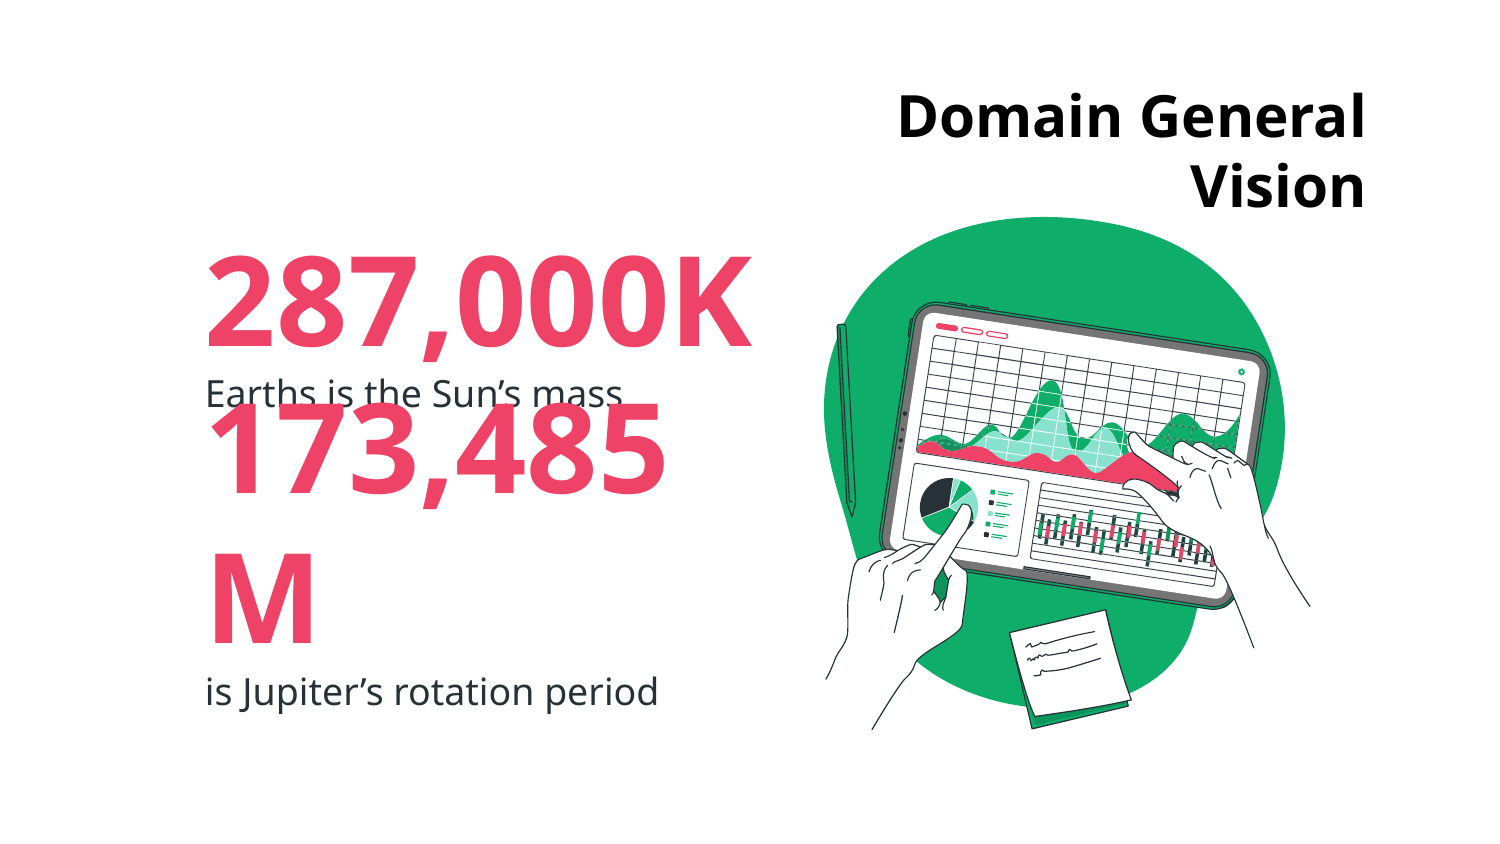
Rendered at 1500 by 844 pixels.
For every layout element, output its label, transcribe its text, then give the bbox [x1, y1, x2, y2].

text_box [1172, 440, 1213, 459]
text_box [1225, 421, 1239, 434]
text_box [1156, 538, 1162, 551]
text_box [839, 326, 853, 503]
text_box [977, 425, 987, 435]
text_box [1054, 517, 1060, 531]
text_box [949, 490, 979, 521]
text_box [966, 569, 977, 573]
text_box [985, 330, 1009, 340]
text_box [968, 572, 1222, 610]
text_box [1029, 482, 1198, 585]
text_box [826, 505, 970, 730]
text_box [836, 323, 857, 518]
text_box [1065, 410, 1129, 454]
text_box [919, 477, 954, 518]
text_box [1023, 566, 1091, 580]
text_box [1147, 543, 1153, 557]
text_box [1008, 609, 1132, 718]
text_box [956, 560, 1231, 606]
text_box [1168, 493, 1180, 498]
text_box [987, 511, 994, 517]
text_box [965, 568, 1232, 608]
text_box [917, 573, 1198, 707]
text_box [926, 434, 940, 441]
text_box [1148, 436, 1167, 449]
text_box [1016, 664, 1129, 730]
text_box [840, 325, 854, 511]
text_box [902, 306, 1266, 467]
text_box [964, 436, 982, 446]
text_box [1127, 431, 1177, 487]
text_box [1070, 516, 1076, 530]
text_box [879, 564, 888, 601]
text_box [1029, 702, 1126, 725]
text_box [916, 441, 1177, 491]
text_box [922, 507, 956, 535]
text_box [971, 407, 1124, 472]
text_box [935, 323, 959, 332]
text_box [890, 312, 1260, 599]
title 173,485M [190, 506, 770, 684]
text_box [1109, 525, 1115, 538]
text_box [1168, 439, 1179, 450]
text_box [950, 478, 960, 504]
text_box [1214, 433, 1236, 447]
text_box [871, 555, 968, 731]
text_box [1195, 543, 1201, 554]
text_box [1192, 429, 1213, 443]
text_box [1124, 534, 1130, 541]
text_box [1140, 531, 1147, 544]
title Domain General Vision [725, 64, 1382, 158]
text_box [823, 216, 1285, 560]
text_box [1087, 510, 1093, 524]
text_box [1126, 525, 1132, 538]
text_box [968, 520, 974, 530]
text_box [1171, 413, 1193, 427]
text_box [898, 415, 908, 440]
text_box [893, 595, 904, 634]
text_box [1061, 523, 1067, 537]
text_box [941, 444, 961, 450]
text_box [878, 301, 1271, 549]
text_box [1170, 426, 1191, 440]
text_box [1124, 433, 1313, 648]
text_box [1238, 368, 1246, 376]
text_box [1077, 522, 1084, 535]
text_box [1099, 538, 1105, 552]
text_box [1092, 530, 1098, 543]
text_box [1045, 525, 1051, 539]
text_box [825, 548, 898, 680]
text_box [1037, 522, 1043, 535]
text_box [1158, 425, 1169, 436]
text_box [950, 480, 973, 506]
text_box [1178, 547, 1184, 560]
text_box [1027, 643, 1098, 662]
text_box [988, 424, 1000, 433]
text_box [992, 525, 1004, 529]
text_box [1194, 420, 1202, 428]
text_box [883, 441, 904, 549]
text_box [942, 434, 962, 445]
subtitle is Jupiter’s rotation period [190, 645, 759, 722]
text_box [1011, 611, 1130, 715]
text_box [1165, 528, 1171, 540]
text_box [1025, 631, 1096, 648]
subtitle Earths is the Sun’s mass [190, 348, 759, 425]
text_box [916, 334, 1246, 453]
text_box [933, 566, 950, 603]
text_box [1173, 535, 1179, 548]
text_box [1156, 418, 1204, 454]
text_box [881, 304, 1269, 549]
text_box [897, 543, 922, 552]
title 287,000K [190, 209, 770, 387]
text_box [921, 543, 936, 547]
text_box [1135, 511, 1142, 525]
text_box [960, 326, 984, 336]
text_box [902, 462, 1030, 557]
text_box [1033, 657, 1101, 677]
text_box [935, 573, 947, 600]
text_box [941, 438, 960, 445]
text_box [1116, 531, 1122, 545]
text_box [1009, 380, 1065, 441]
text_box [934, 503, 973, 556]
text_box [935, 439, 966, 448]
